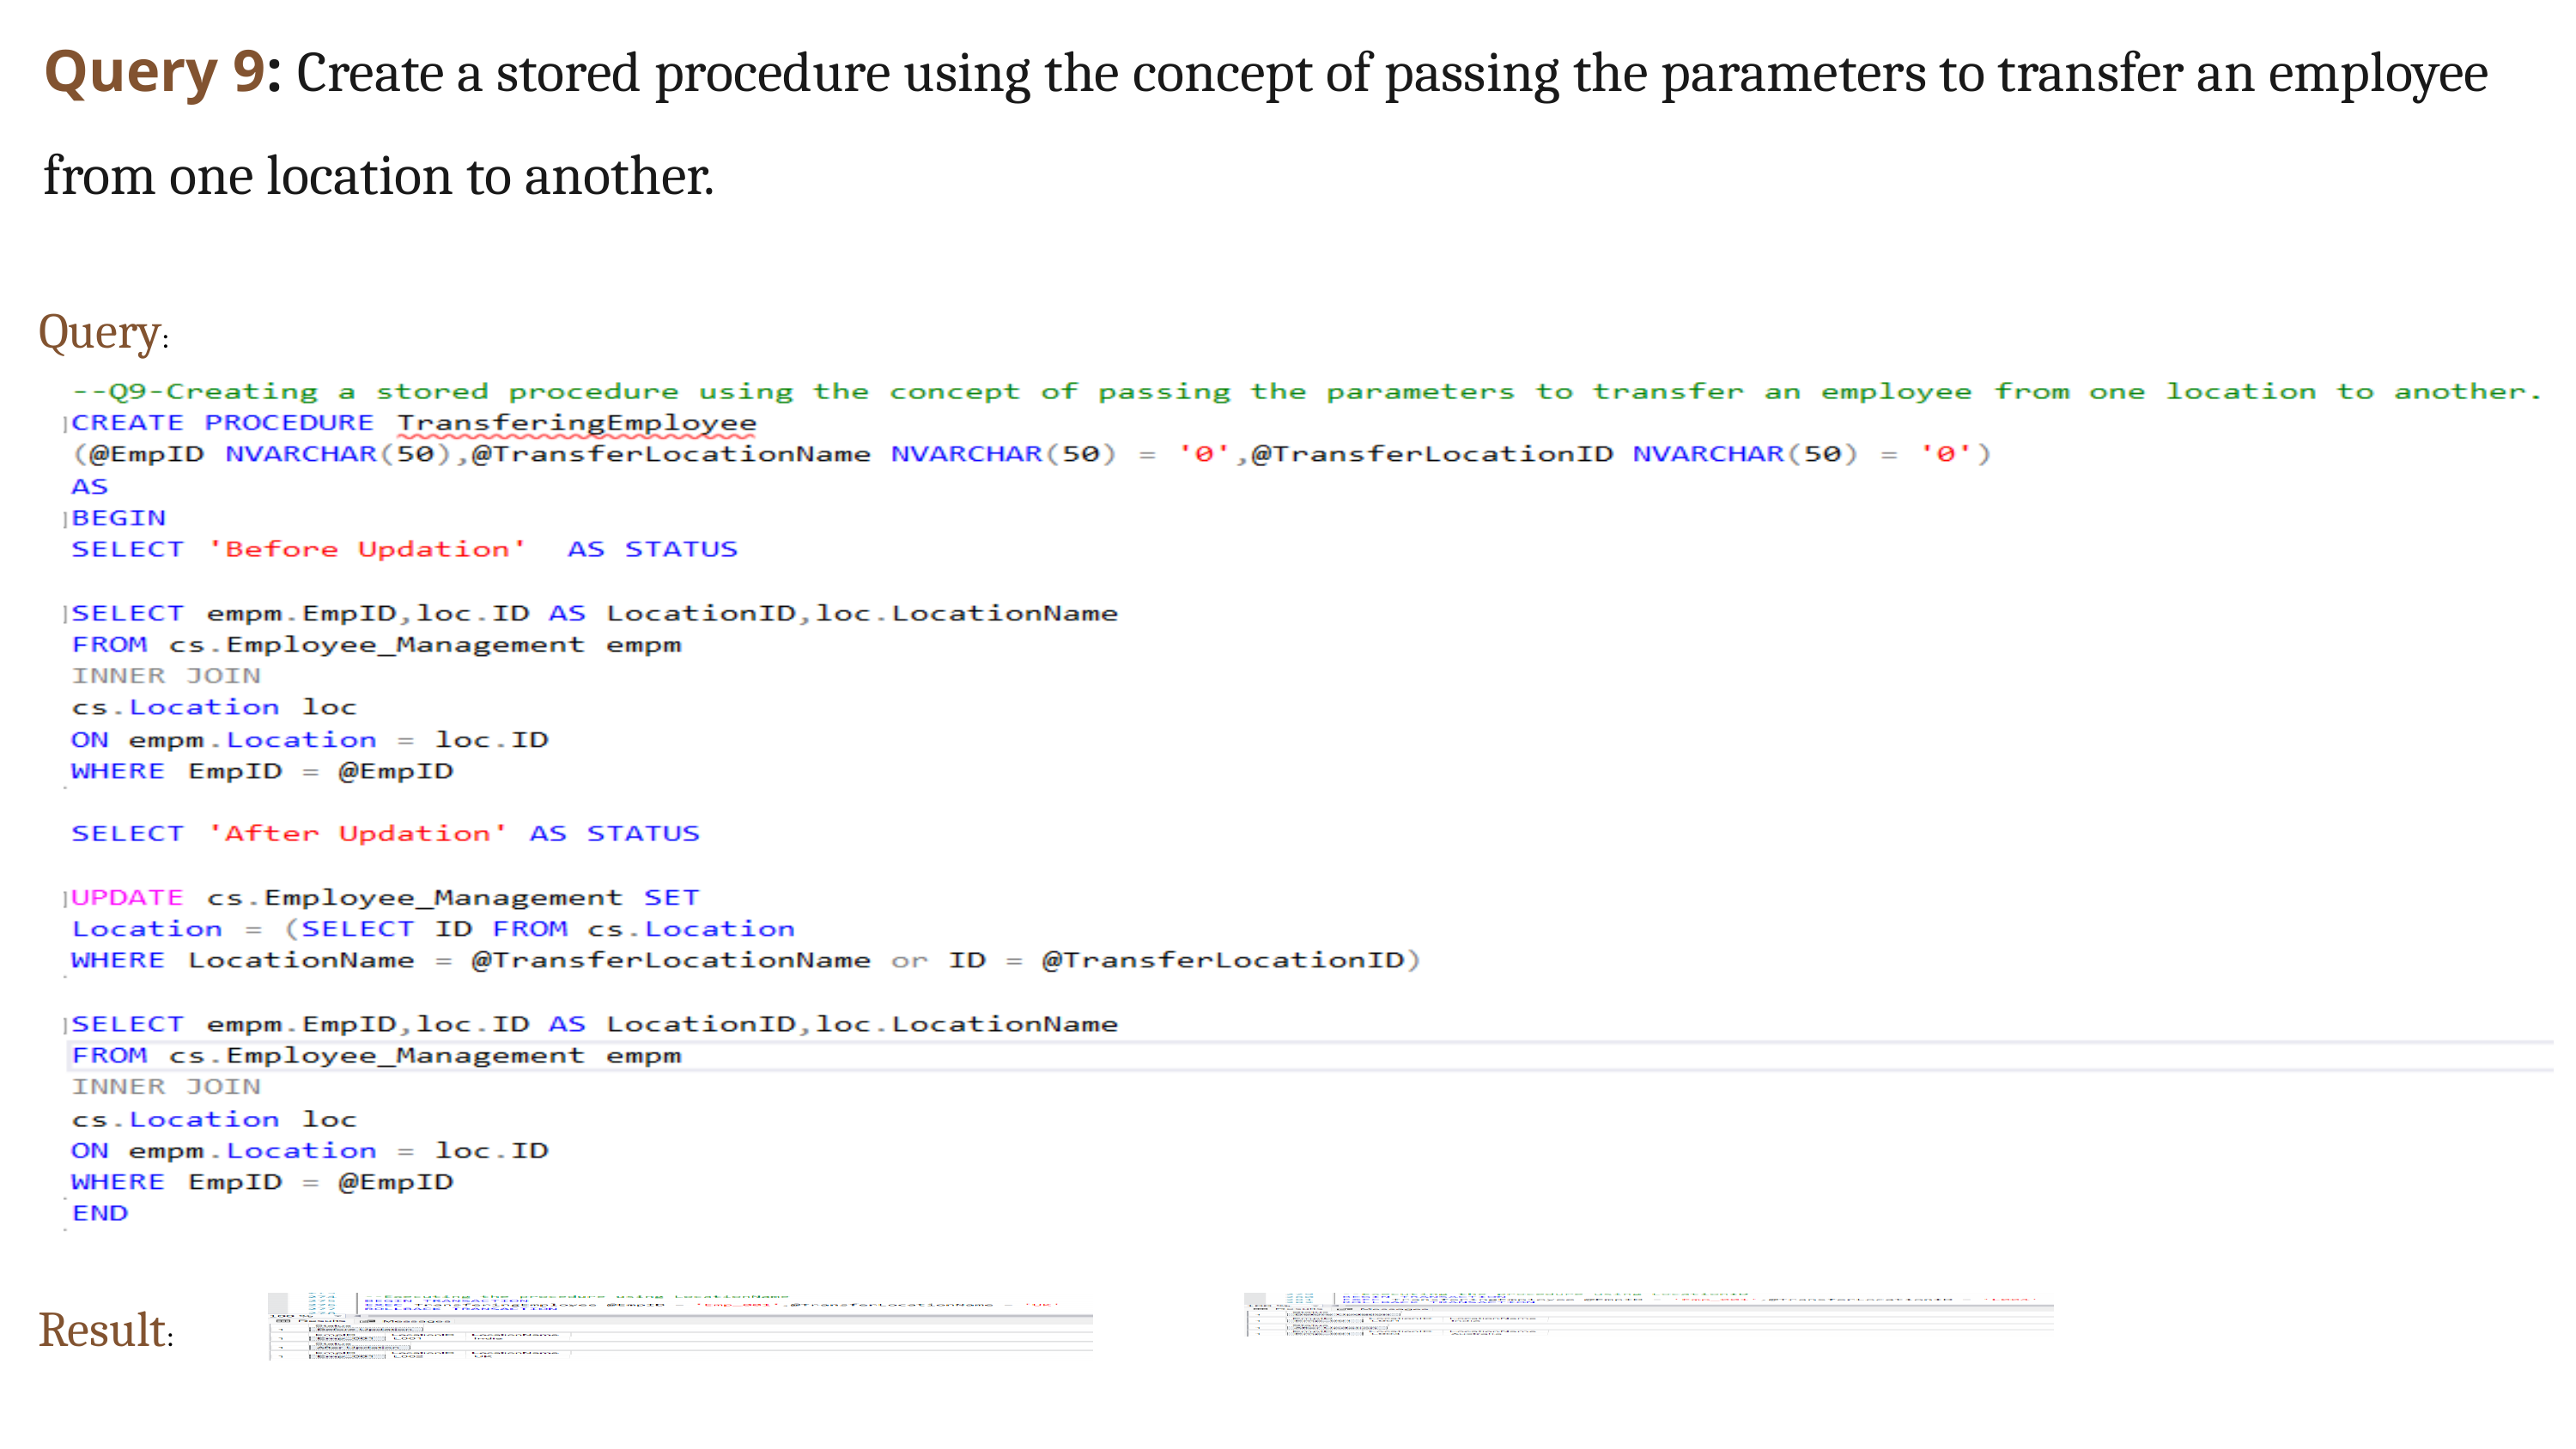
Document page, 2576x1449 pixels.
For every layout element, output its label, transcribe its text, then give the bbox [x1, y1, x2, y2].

text_box Result: [25, 1289, 207, 1363]
picture [1244, 1292, 2054, 1337]
picture [63, 365, 2555, 1256]
text_box Query: [26, 292, 209, 365]
text_box Query 9: Create a stored procedure using the concept of passing the parameters to transfer an employee from one location to another. [43, 0, 2533, 361]
picture [268, 1292, 1093, 1361]
